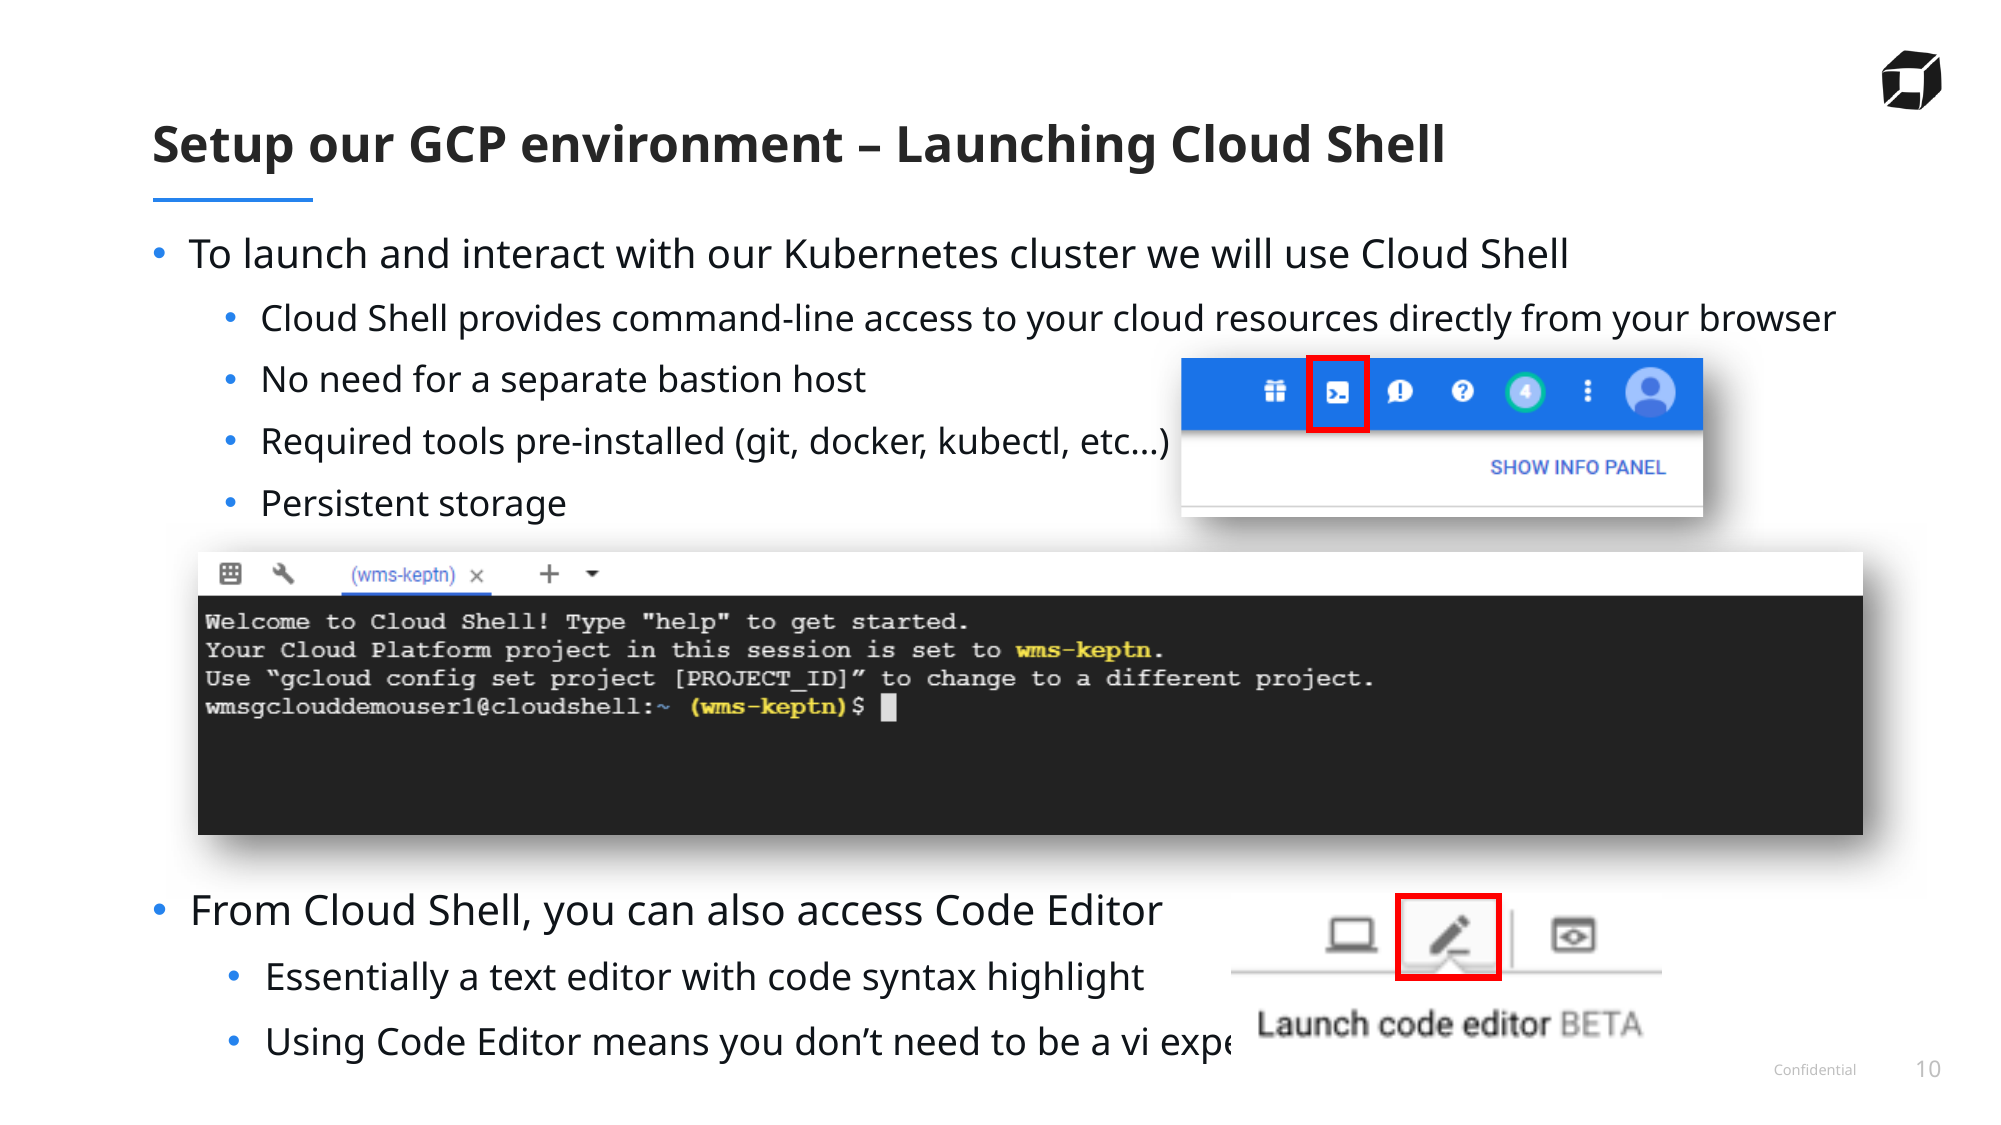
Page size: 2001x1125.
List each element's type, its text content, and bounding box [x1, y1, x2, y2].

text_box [1181, 358, 1704, 517]
text_box From Cloud Shell, you can also access Code Editor Essentially a text editor with code syntax highlight Using Code Editor means you don’t need to be a vi expert  [137, 866, 1329, 1081]
picture [1881, 50, 1942, 110]
title Setup our GCP environment – Launching Cloud Shell [137, 59, 1863, 181]
picture [1231, 893, 1662, 1068]
list To launch and interact with our Kubernetes cluster we will use Cloud Shell Cloud Shell provides command-line access to your cloud resources directly from your browser No need for a separate bastion host Required tools pre-installed (git, docker, kubectl, etc…) Persistent storage [137, 211, 1863, 543]
picture [198, 552, 1863, 835]
